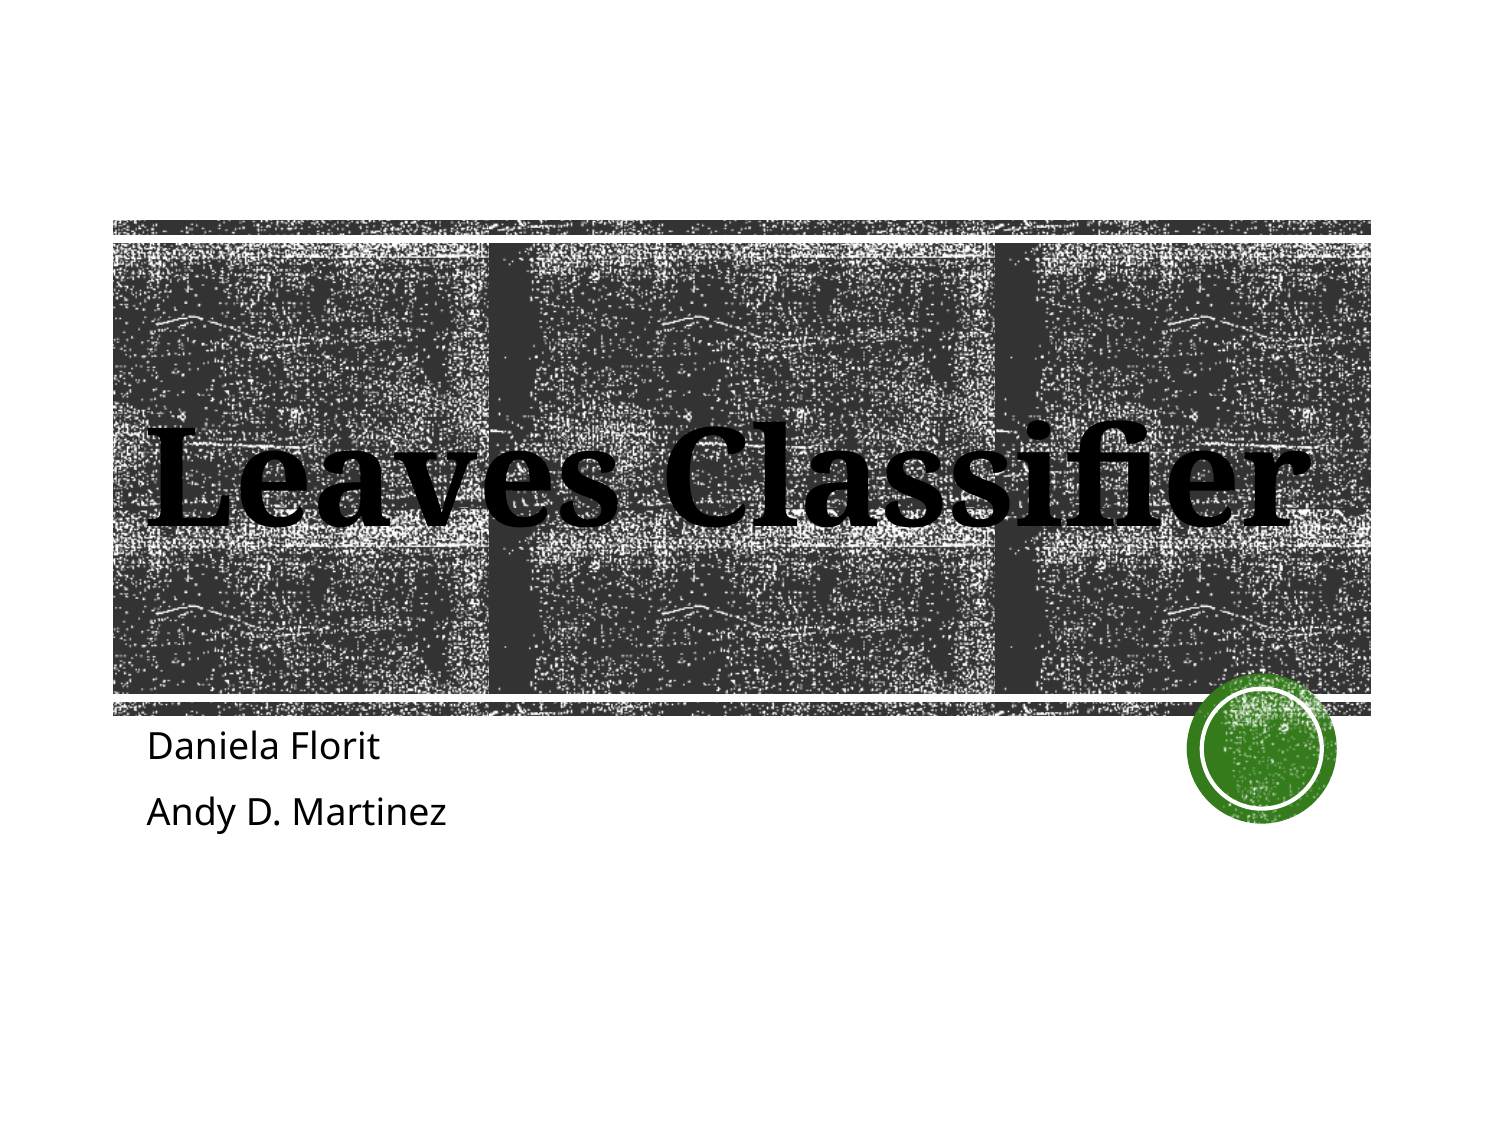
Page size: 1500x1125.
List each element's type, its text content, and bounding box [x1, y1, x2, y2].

subtitle Daniela Florit Andy D. Martinez [131, 720, 1103, 896]
title Leaves Classifier [129, 234, 1356, 733]
